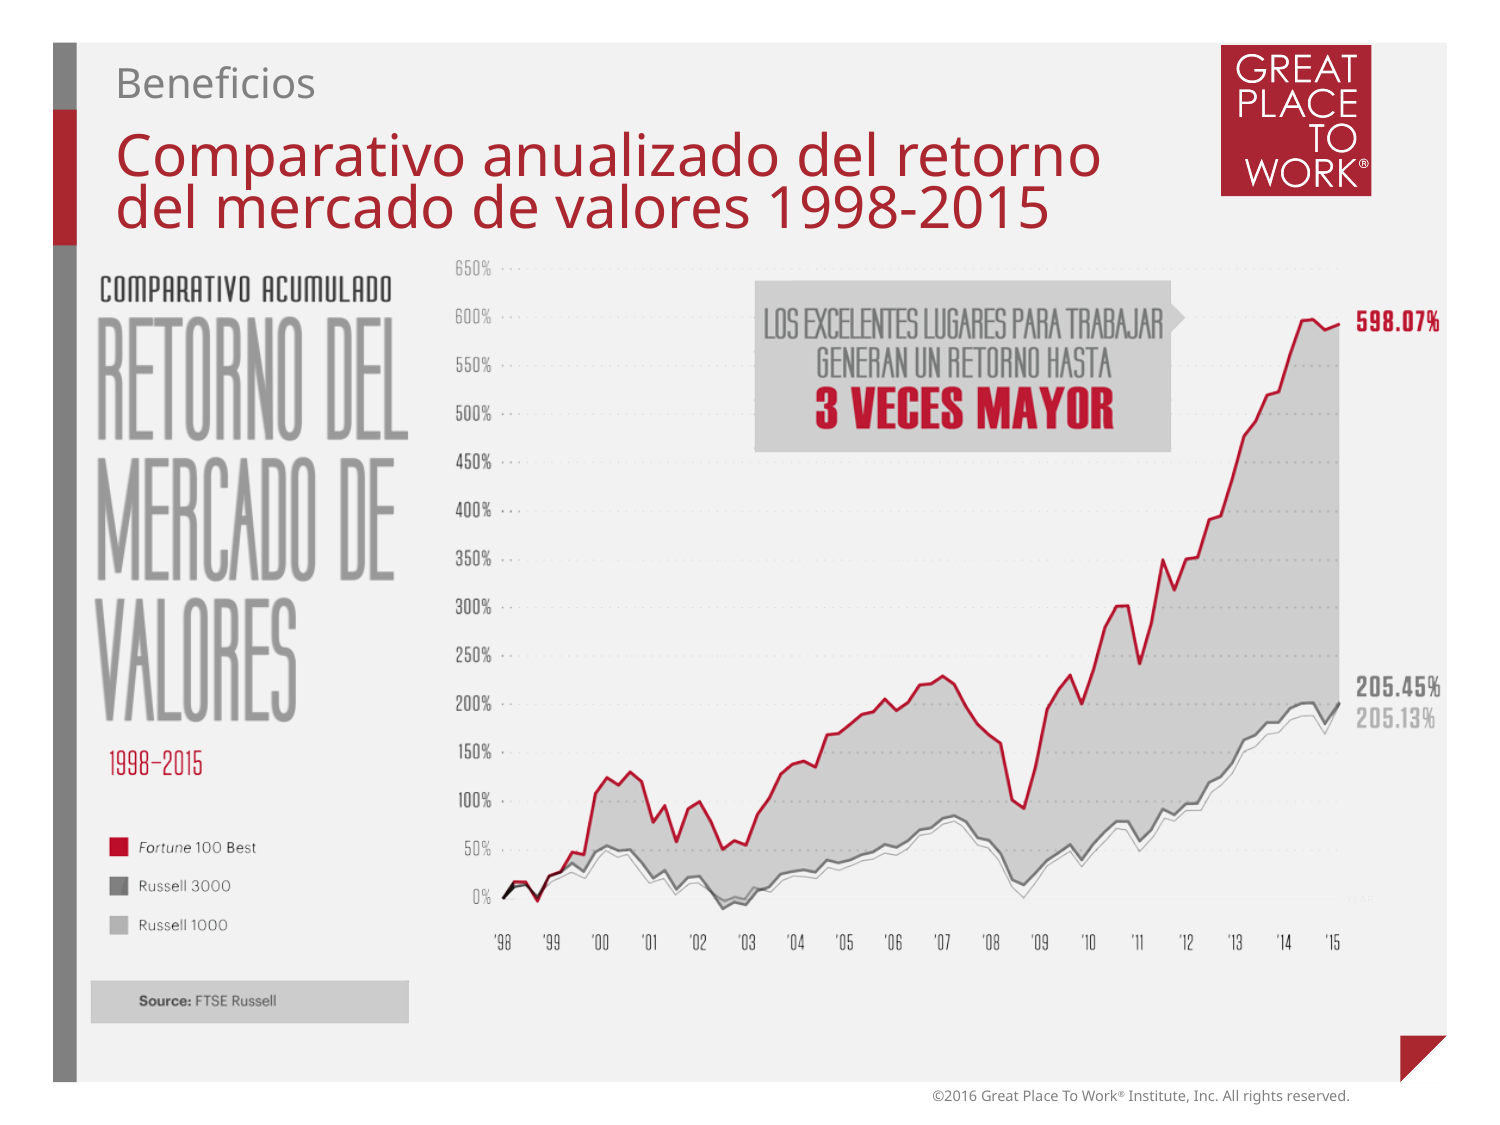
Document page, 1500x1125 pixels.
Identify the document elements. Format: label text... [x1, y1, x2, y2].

subtitle Beneficios [100, 48, 1125, 115]
picture [47, 235, 1474, 1027]
title Comparativo anualizado del retorno del mercado de valores 1998-2015 [100, 141, 1125, 232]
